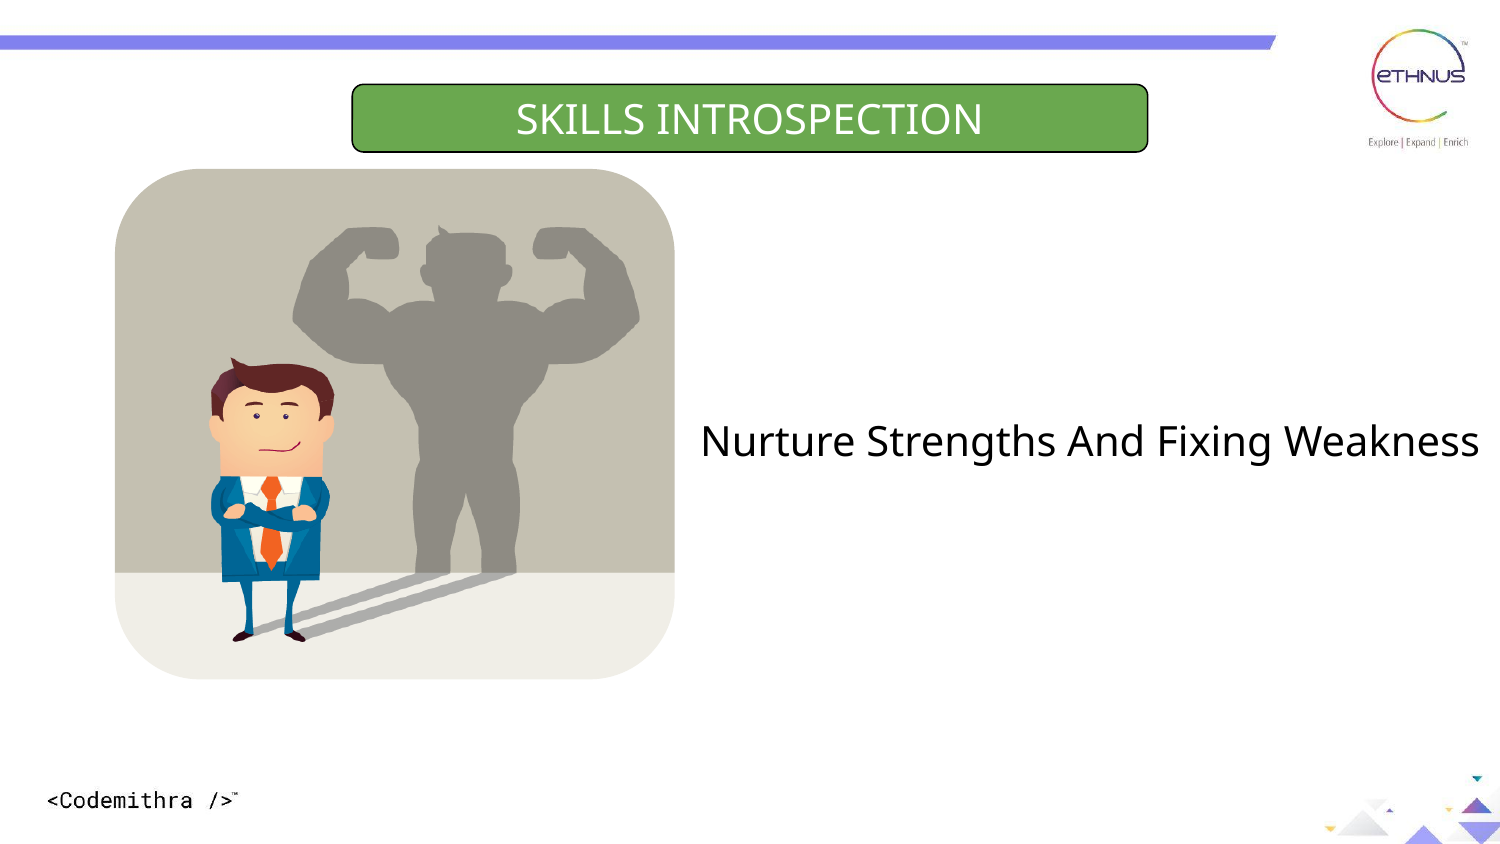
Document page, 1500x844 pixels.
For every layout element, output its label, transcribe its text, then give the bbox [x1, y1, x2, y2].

picture [0, 1, 1500, 844]
text_box SKILLS INTROSPECTION [352, 84, 1148, 153]
text_box Nurture Strengths And Fixing Weakness [685, 399, 1500, 480]
